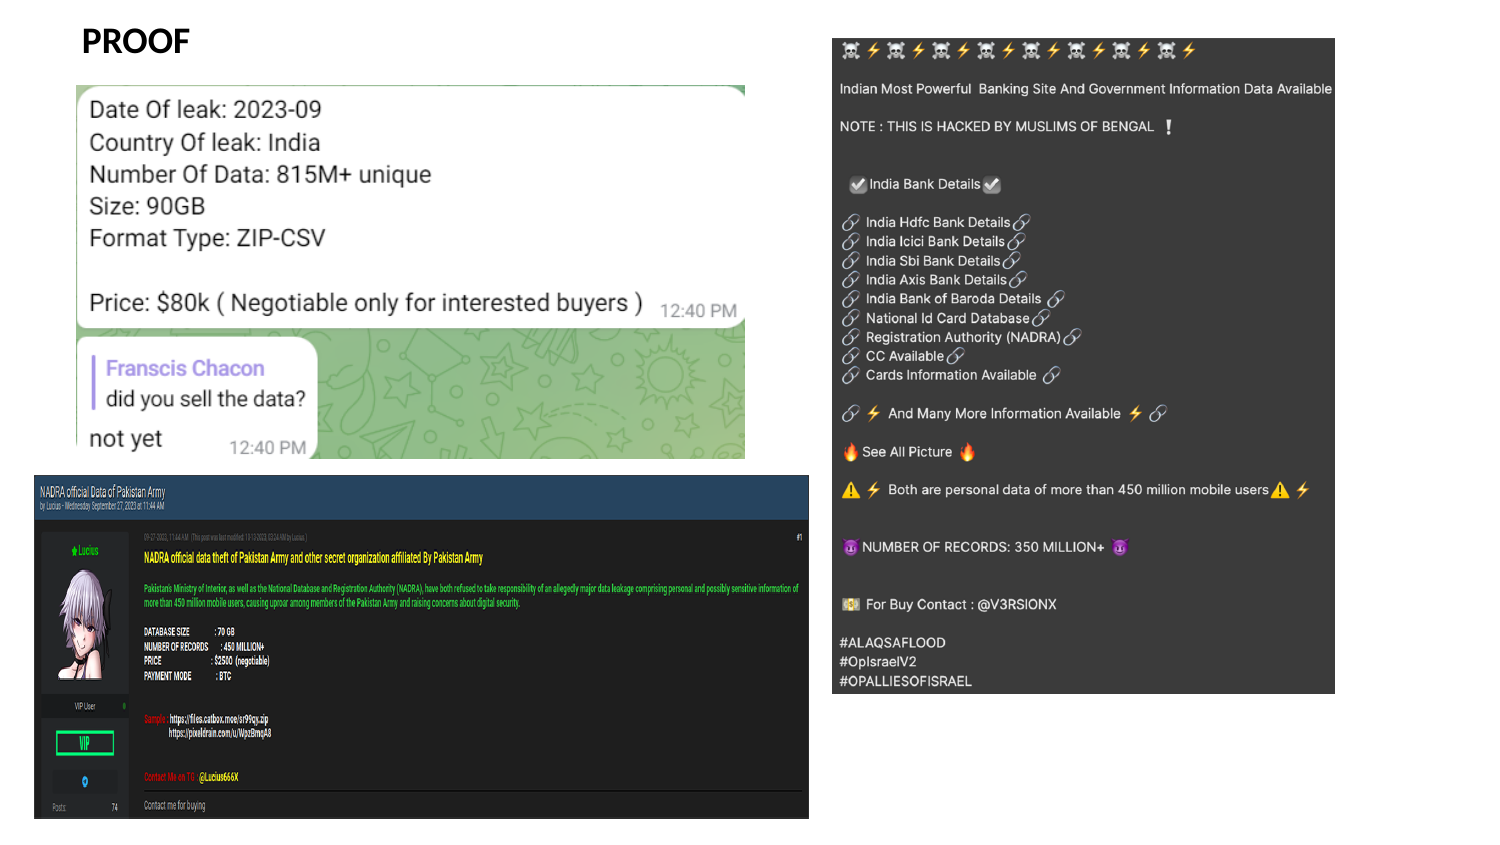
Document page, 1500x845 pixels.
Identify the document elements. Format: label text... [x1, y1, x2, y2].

picture [34, 475, 810, 819]
picture [832, 38, 1335, 694]
picture [76, 85, 745, 459]
text_box PROOF [67, 8, 925, 69]
